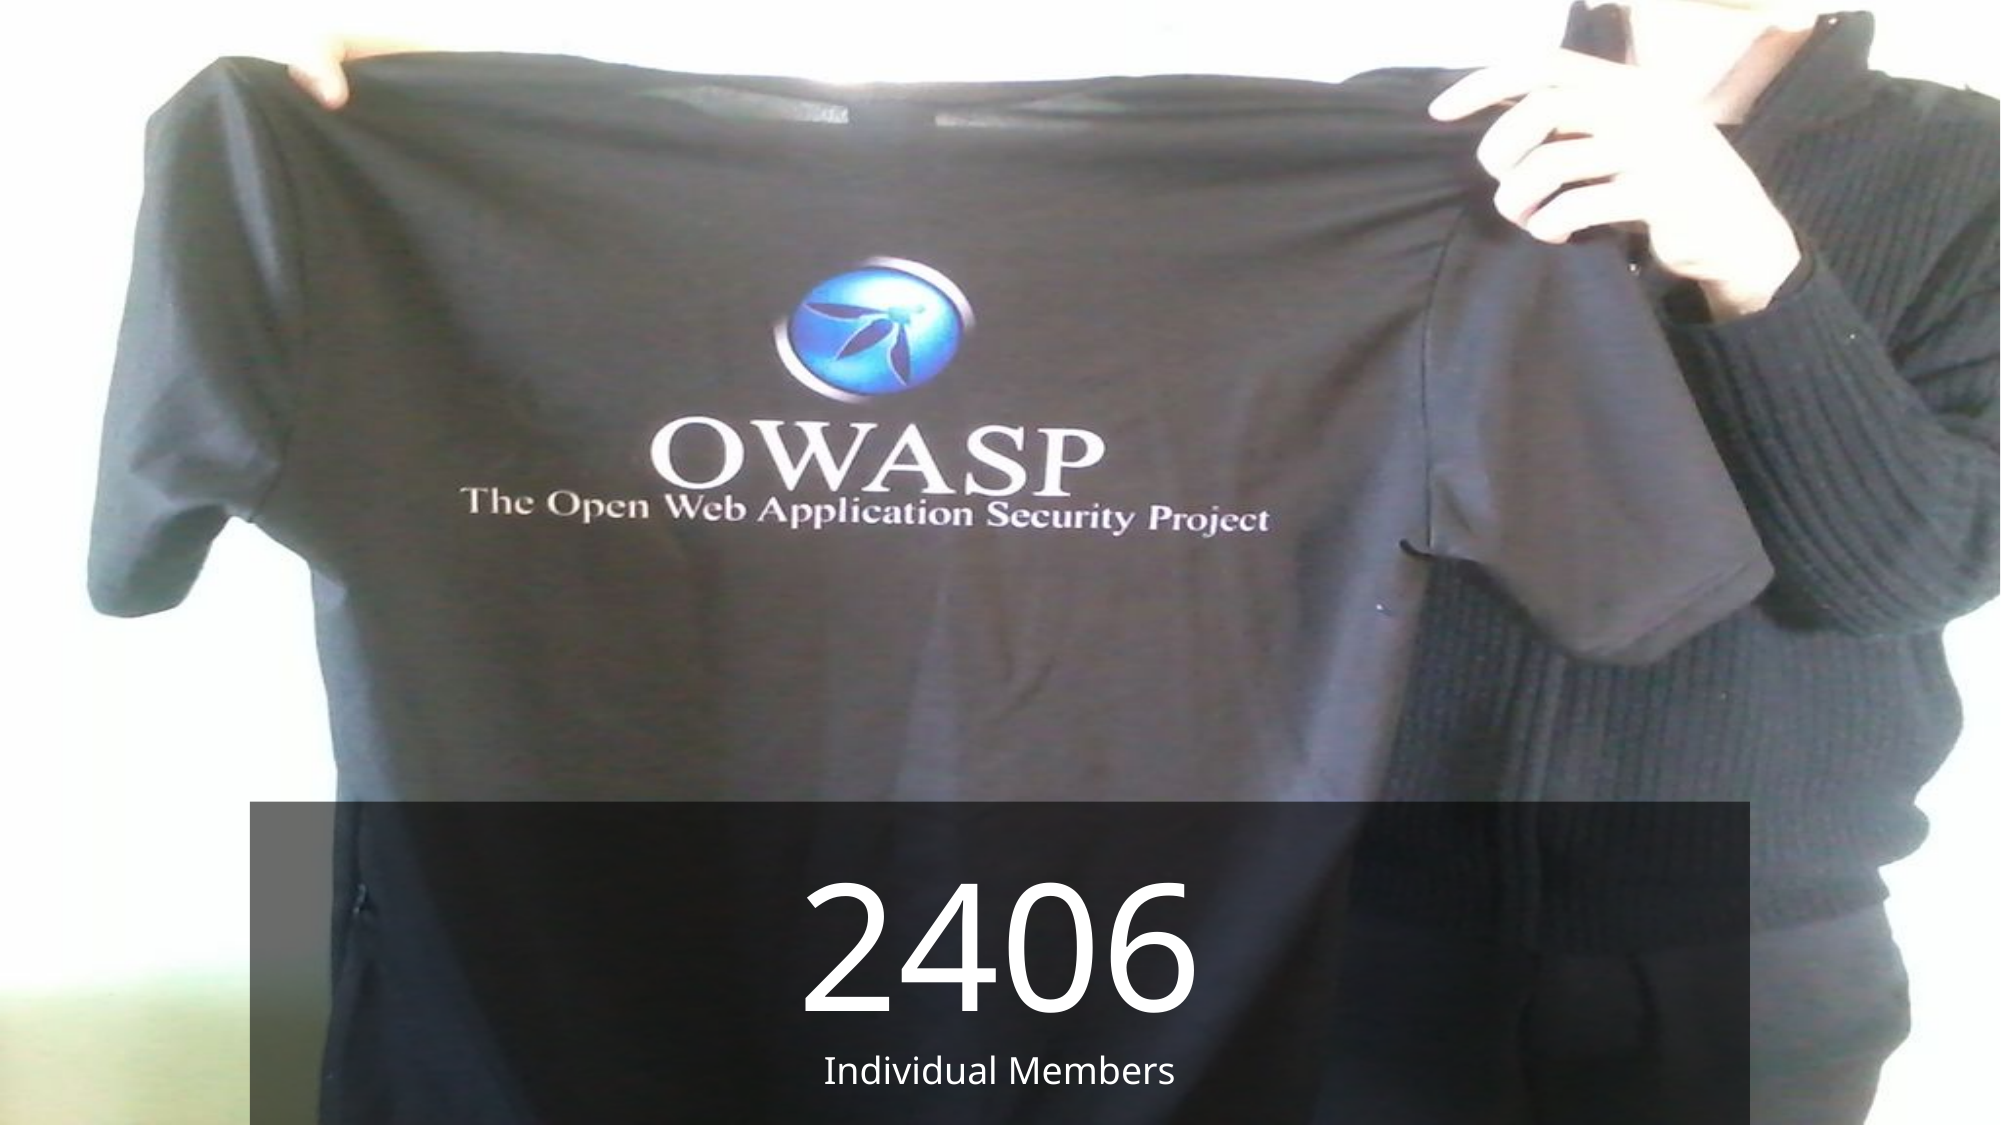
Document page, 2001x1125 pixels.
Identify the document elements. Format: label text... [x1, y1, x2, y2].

subtitle 2406 Individual Members [249, 801, 1750, 1125]
picture [0, 0, 2001, 1125]
